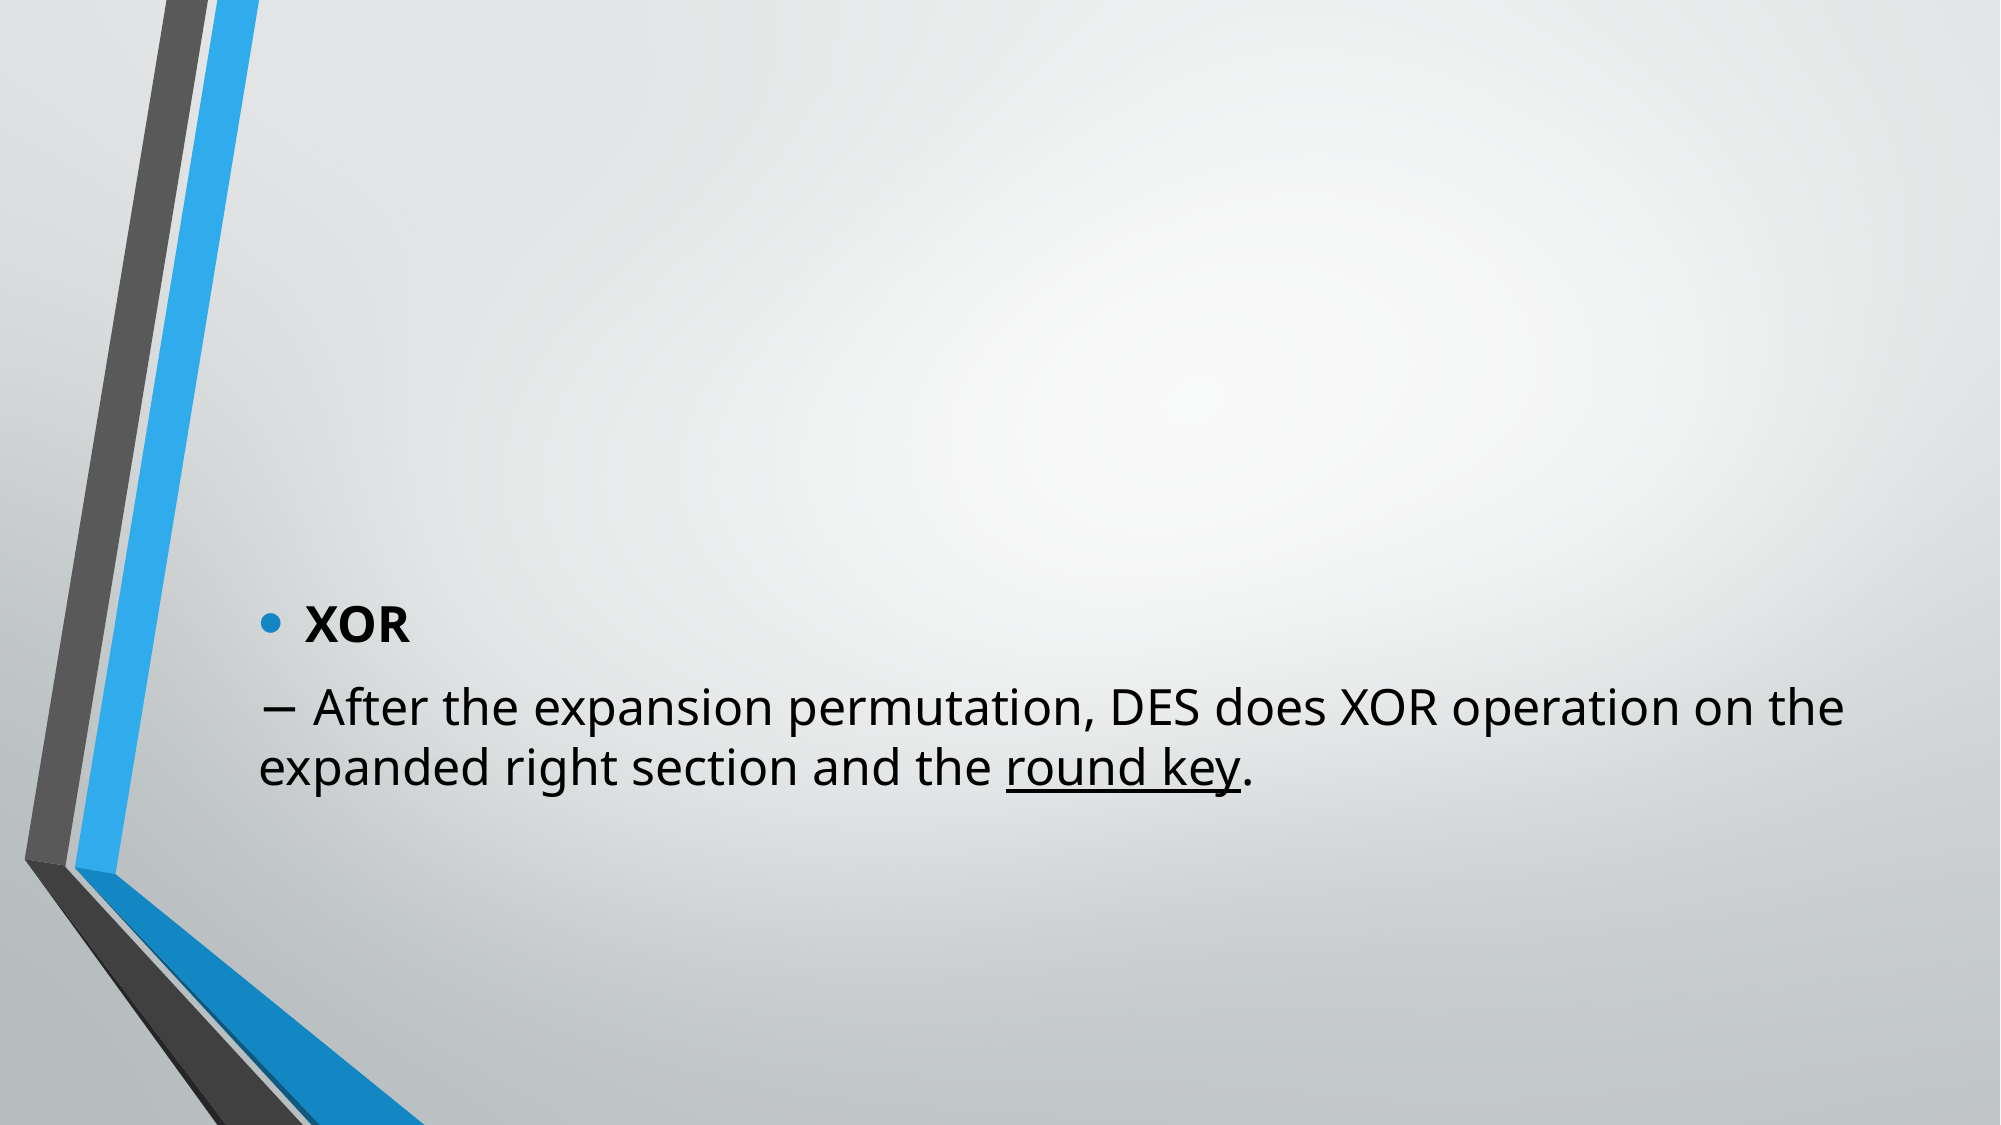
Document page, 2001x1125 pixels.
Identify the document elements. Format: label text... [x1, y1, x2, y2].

list XOR − After the expansion permutation, DES does XOR operation on the expanded right section and the round key. [243, 437, 1887, 950]
